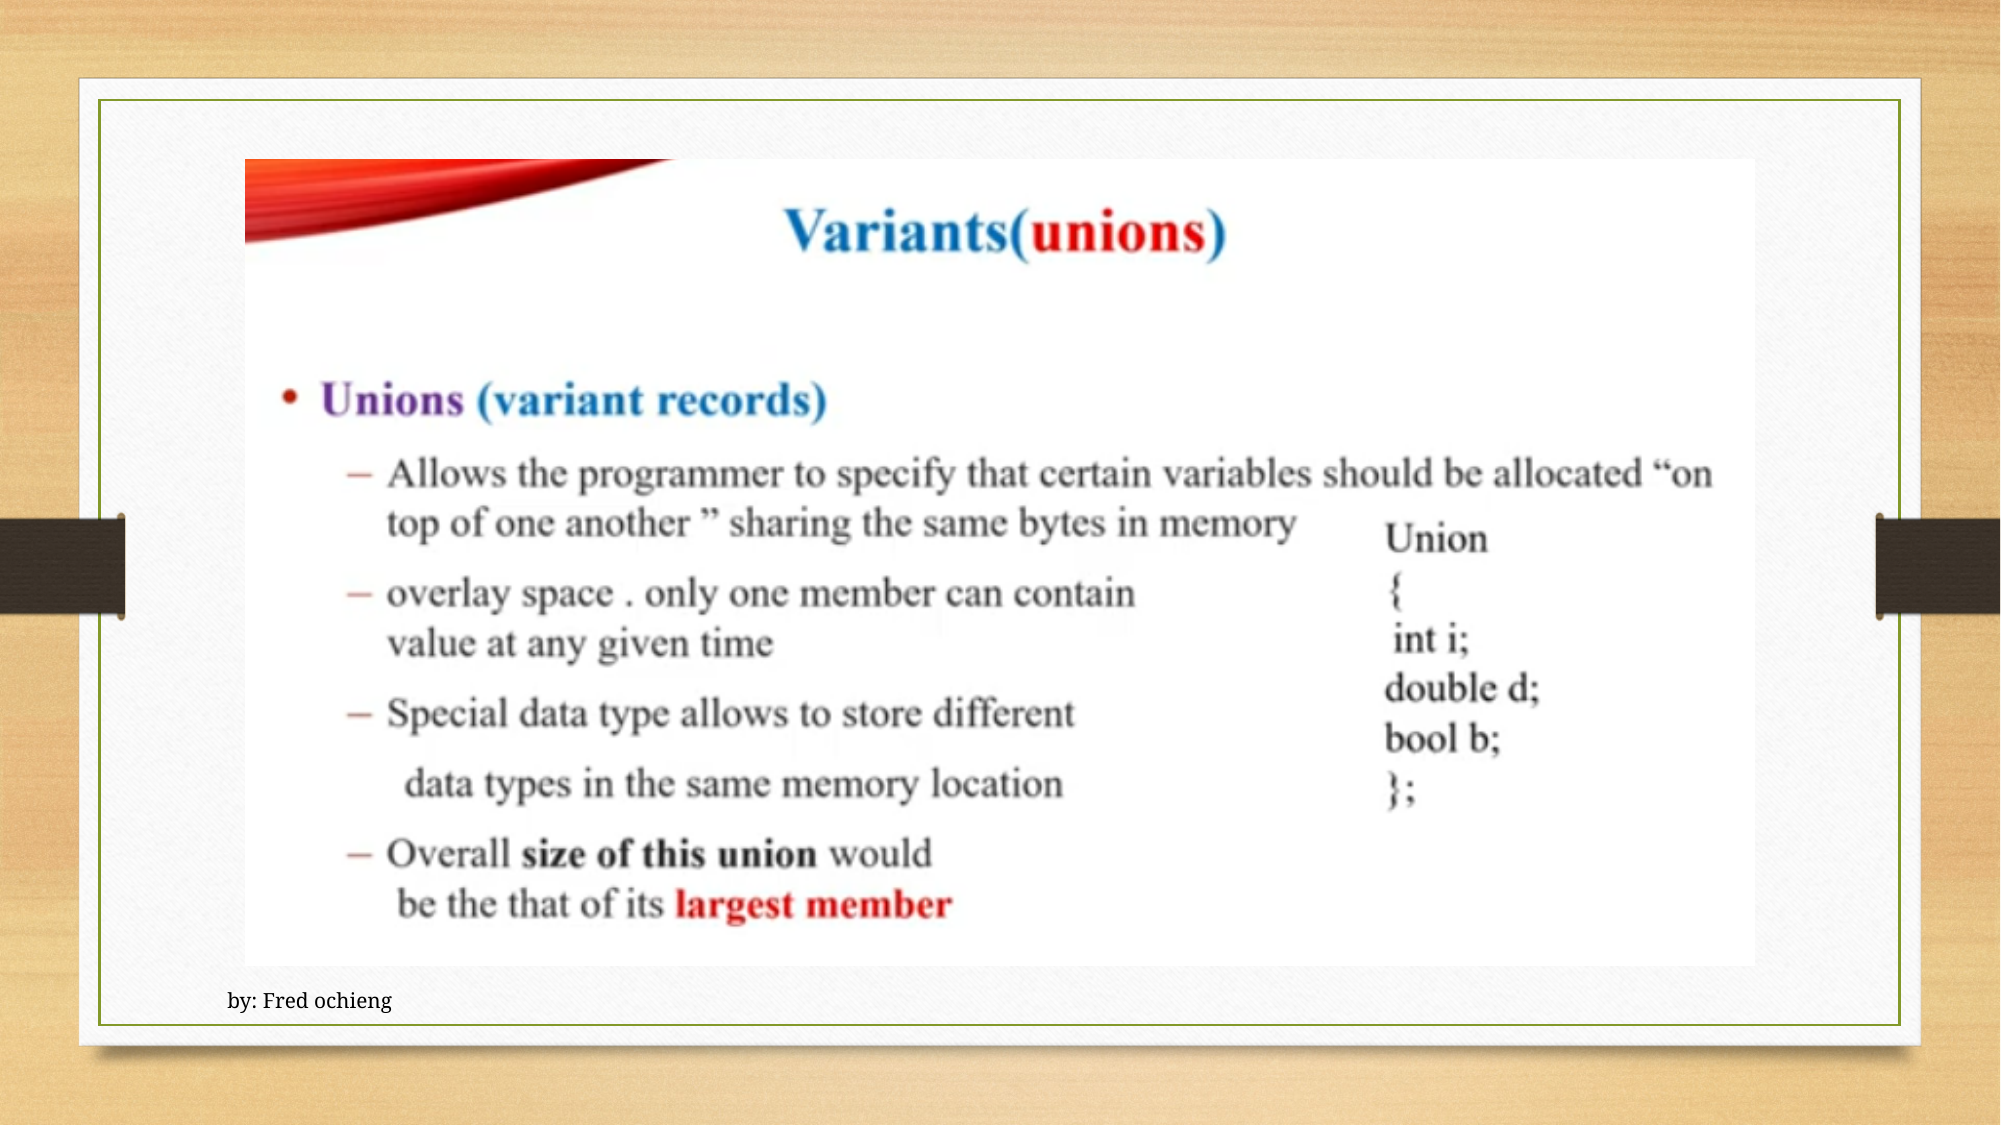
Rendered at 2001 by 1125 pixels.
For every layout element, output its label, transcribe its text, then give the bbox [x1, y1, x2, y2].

footer by: Fred ochieng [212, 979, 1411, 1025]
picture [0, 0, 2001, 1125]
